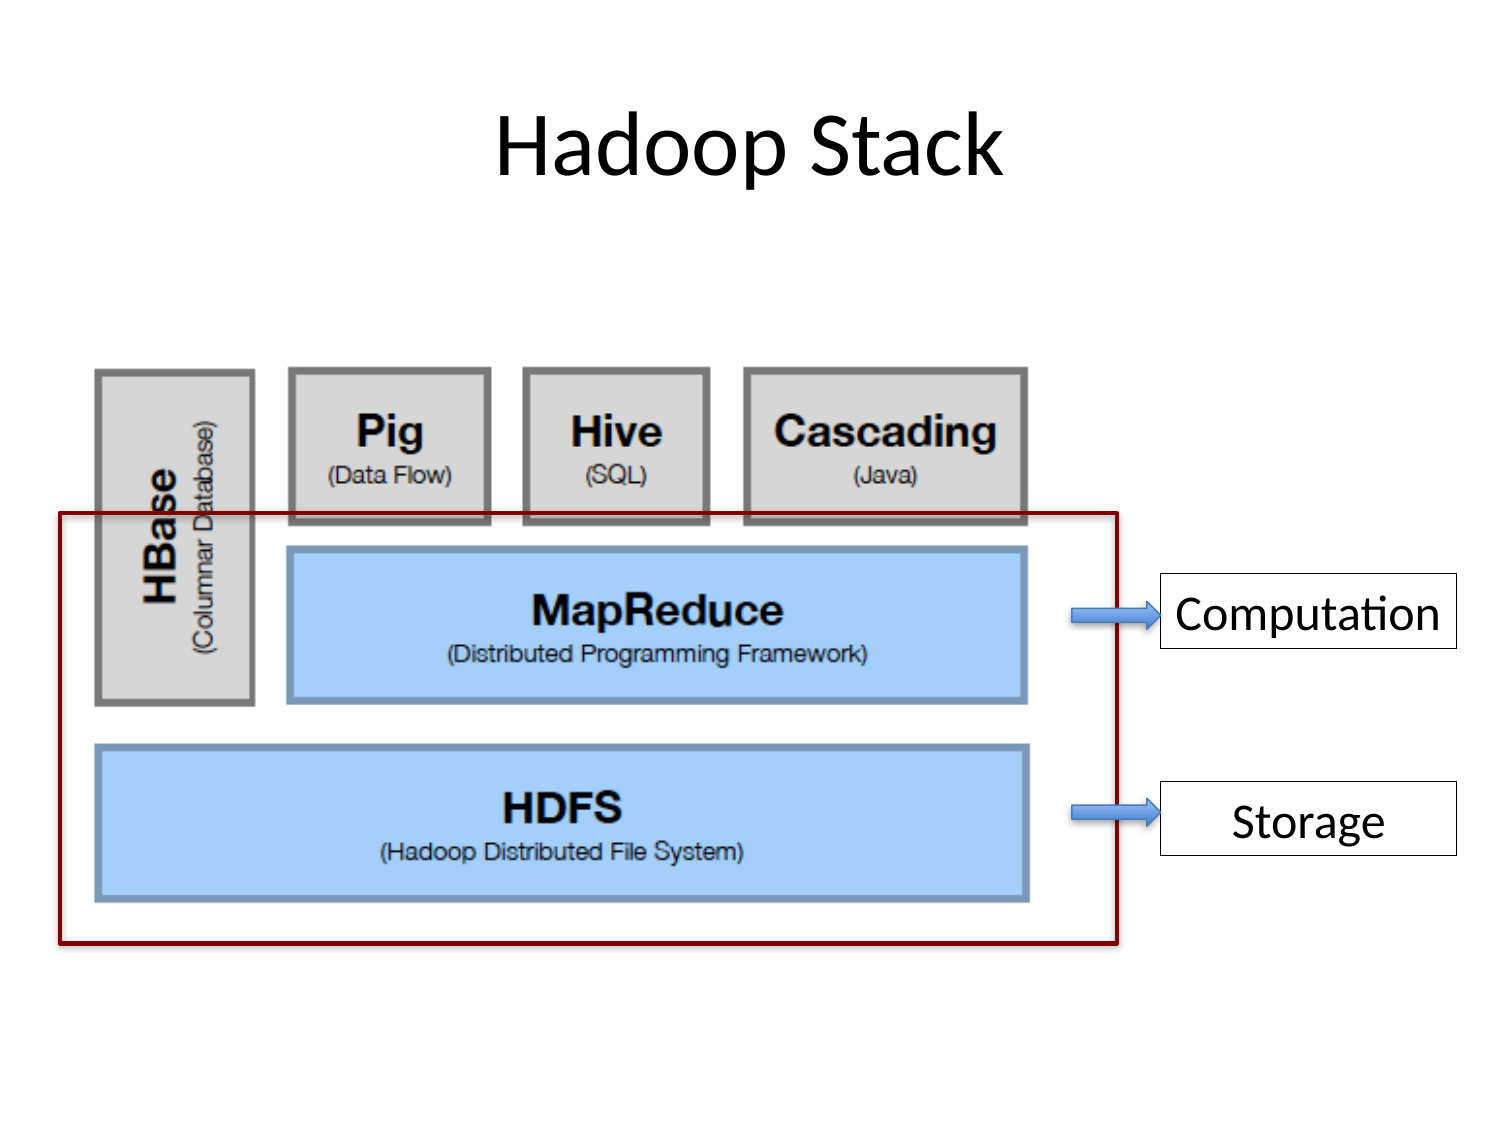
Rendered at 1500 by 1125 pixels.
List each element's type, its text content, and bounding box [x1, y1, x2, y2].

picture [0, 313, 1136, 944]
title Hadoop Stack [75, 45, 1425, 233]
text_box [1140, 600, 1162, 631]
text_box [1140, 797, 1162, 827]
text_box Storage [1160, 781, 1457, 856]
text_box Computation [1160, 573, 1457, 649]
